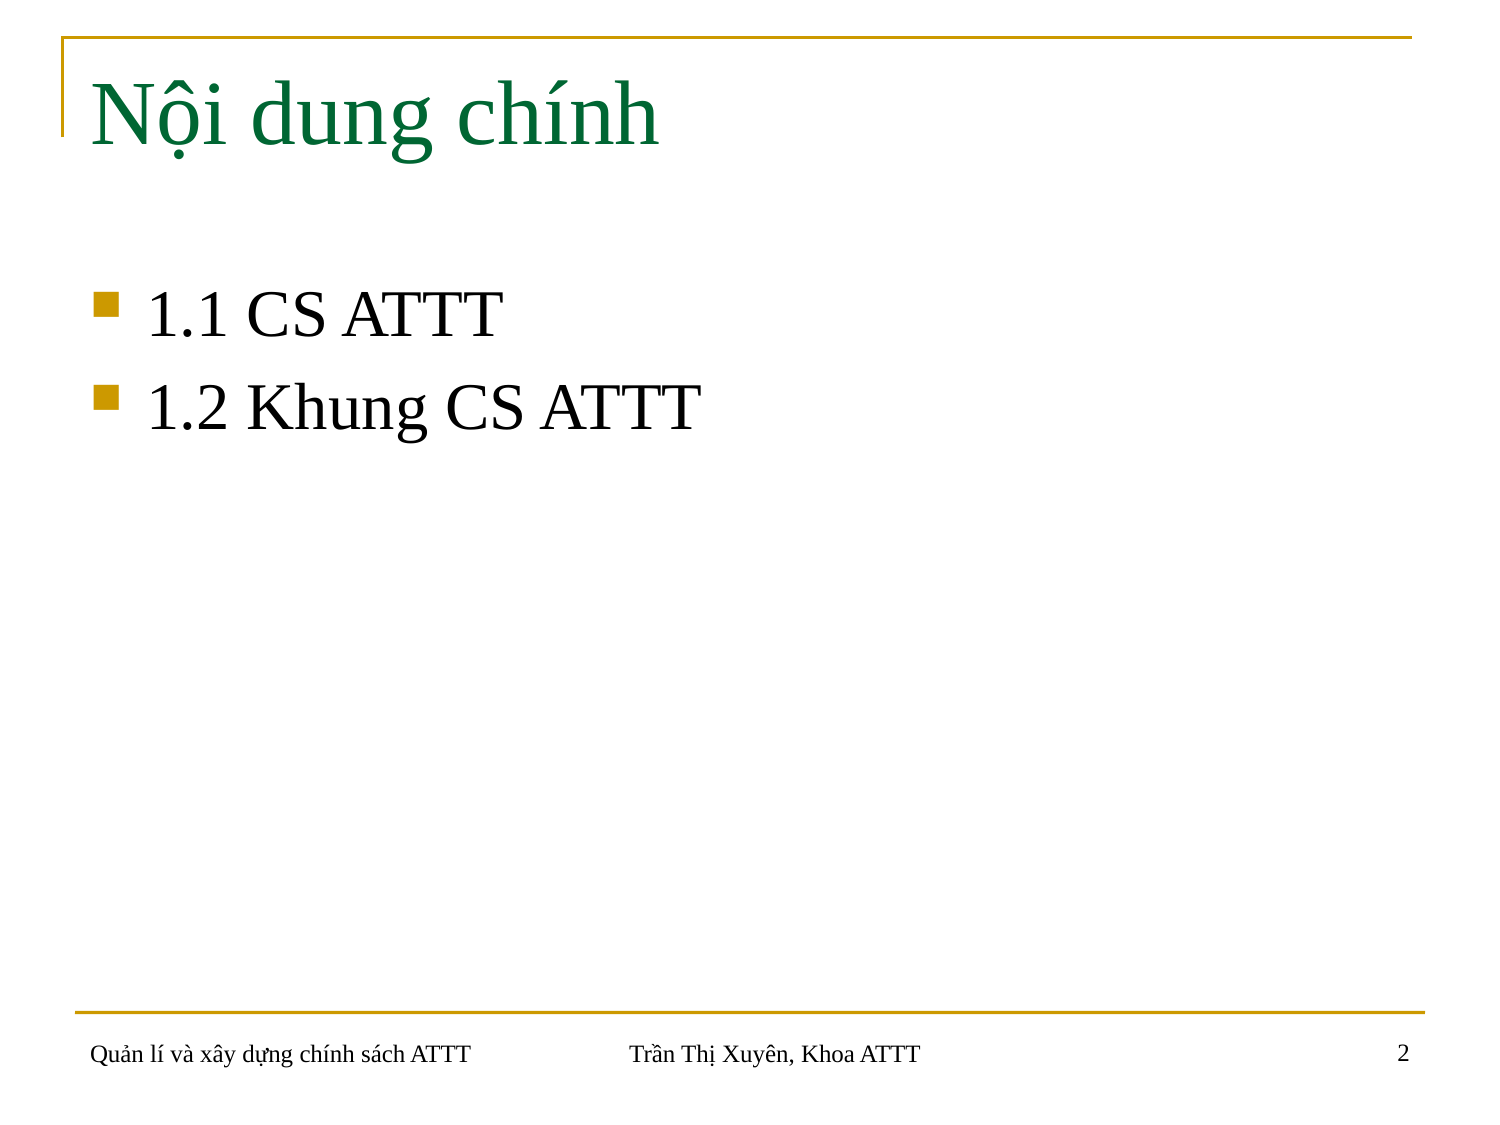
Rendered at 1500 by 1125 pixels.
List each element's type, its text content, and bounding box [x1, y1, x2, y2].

slide_number 2 [1074, 999, 1425, 1075]
title Nội dung chính [75, 45, 1425, 233]
list 1.1 CS ATTT 1.2 Khung CS ATTT [75, 262, 1425, 1006]
footer Trần Thị Xuyên, Khoa ATTT [562, 999, 988, 1075]
slide_number Quản lí và xây dựng chính sách ATTT [75, 999, 500, 1075]
